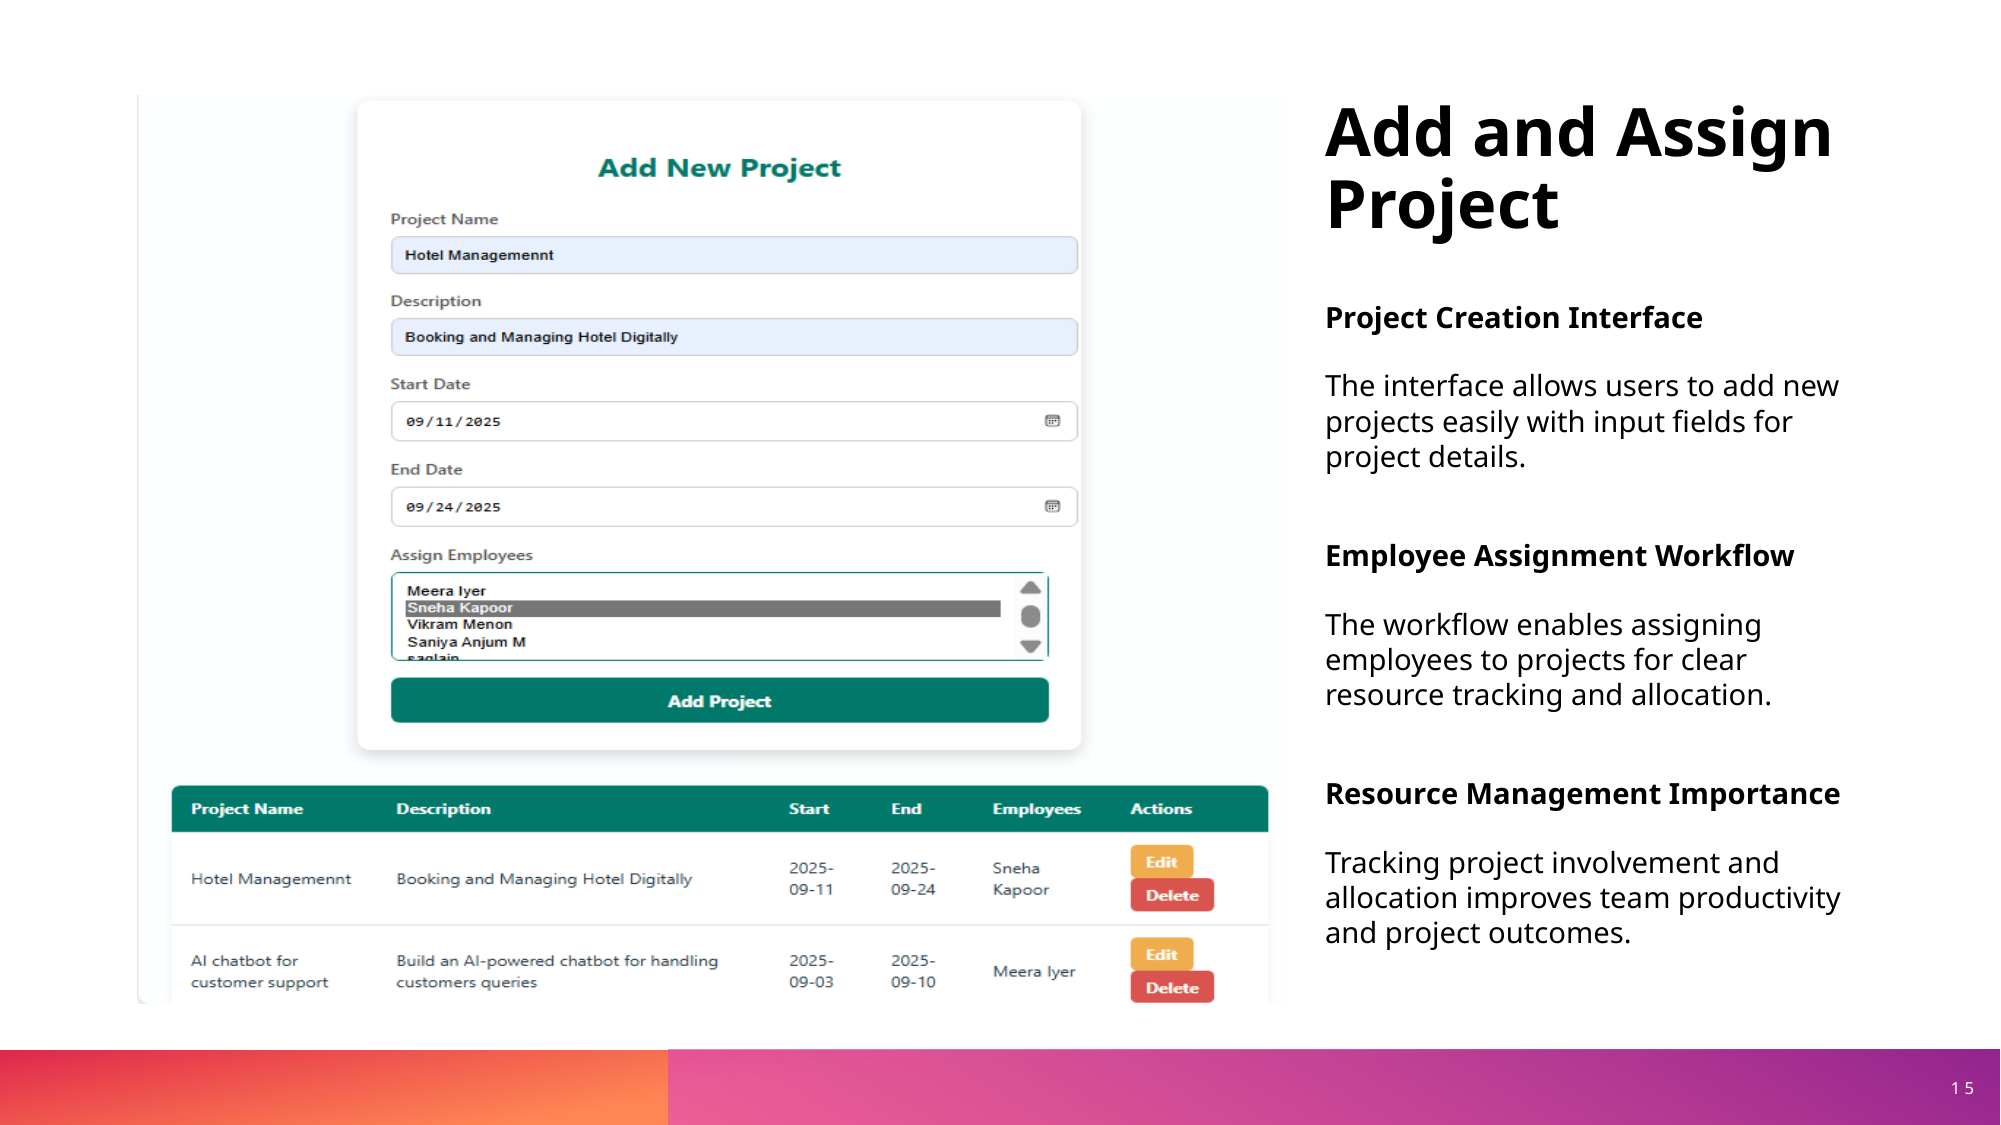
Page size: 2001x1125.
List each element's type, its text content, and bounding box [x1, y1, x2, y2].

title Add and Assign Project [1310, 0, 1869, 251]
picture [137, 95, 1286, 1004]
slide_number 15 [1898, 1058, 1989, 1119]
text_box Project Creation Interface The interface allows users to add new projects easily with input fields for project details. Employee Assignment Workflow The workflow enables assigning employees to projects for clear resource tracking and allocation. Resource Management Importance Tracking project involvement and allocation improves team productivity and project outcomes. [1310, 291, 1869, 964]
